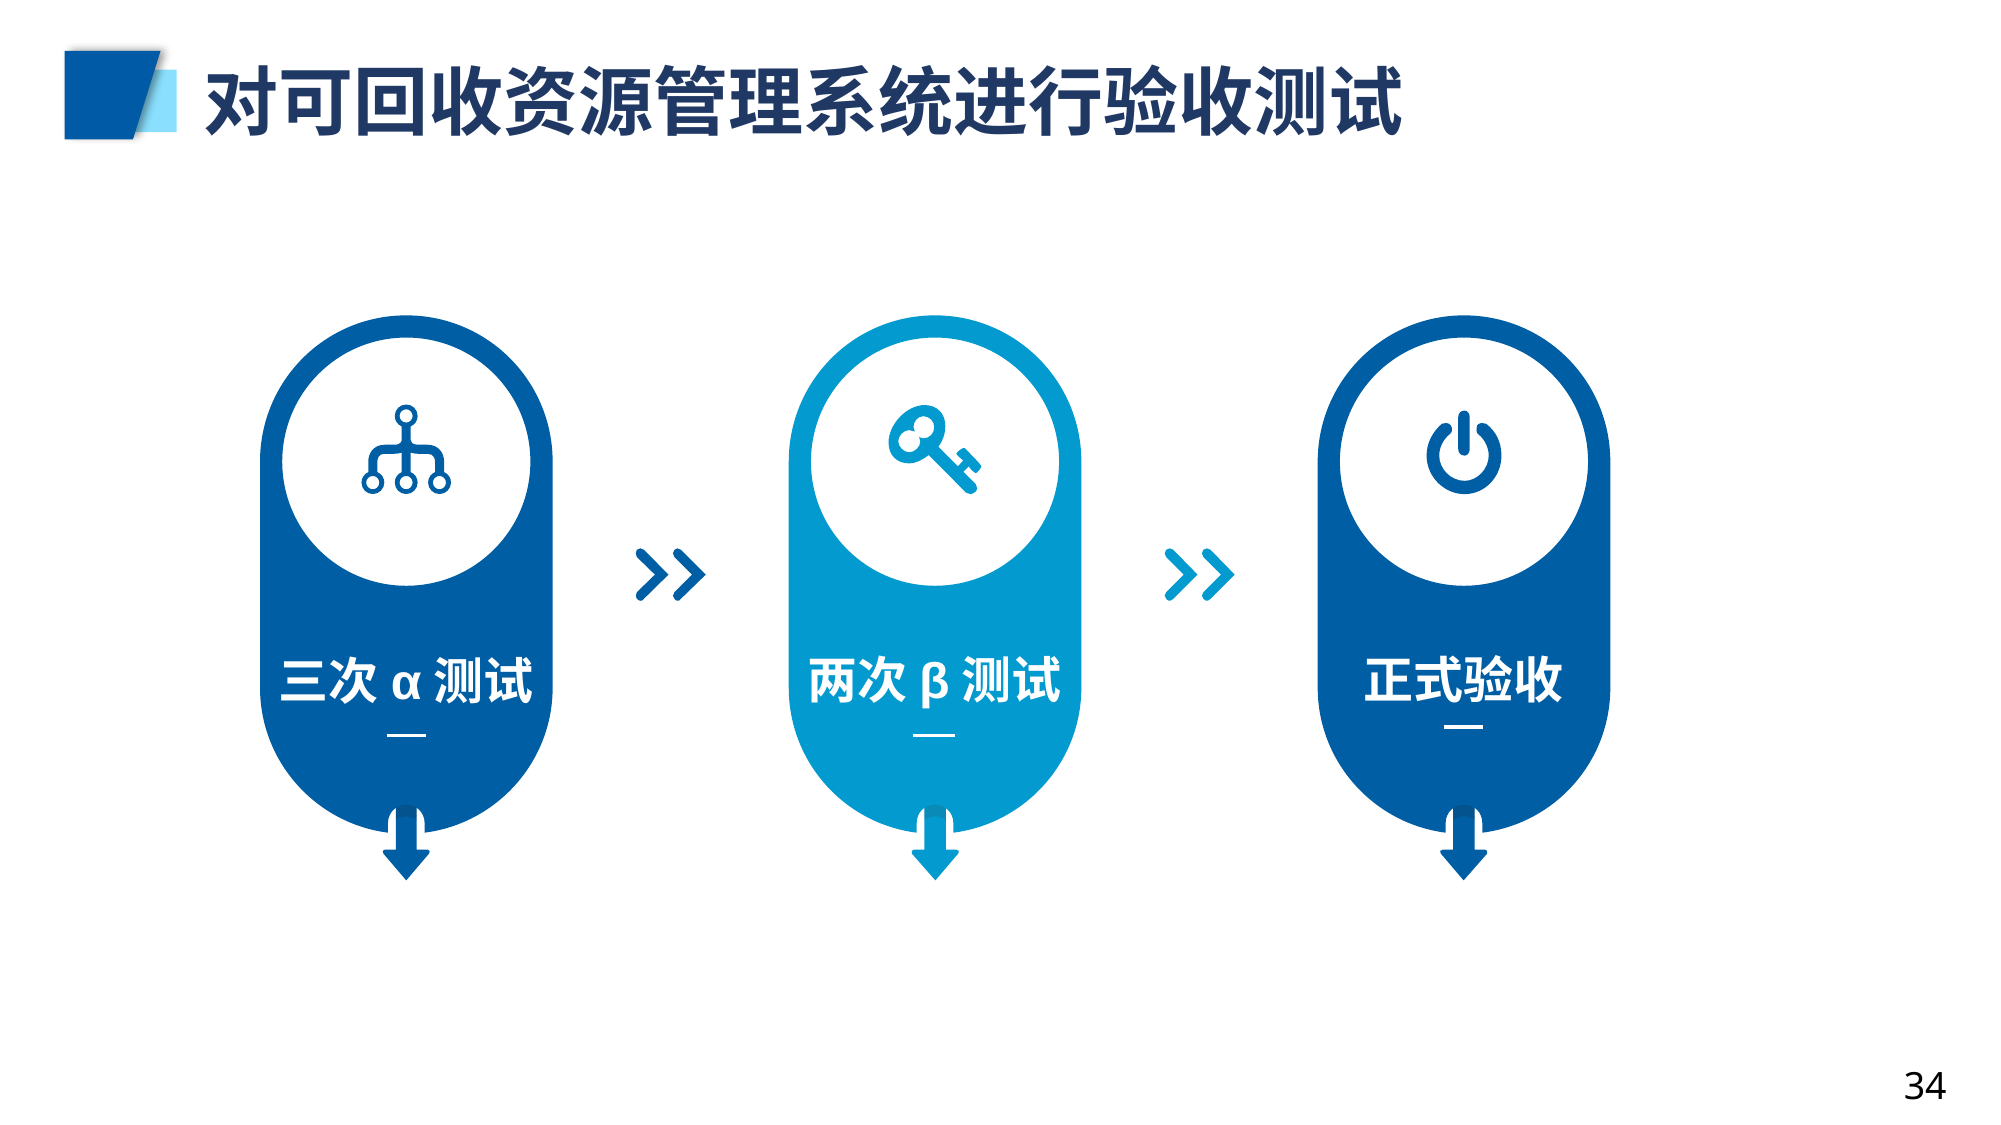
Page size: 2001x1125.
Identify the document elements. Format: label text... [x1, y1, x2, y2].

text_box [259, 736, 553, 881]
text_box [1164, 547, 1235, 601]
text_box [788, 315, 1082, 881]
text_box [1317, 315, 1611, 881]
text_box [635, 547, 706, 601]
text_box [788, 641, 1081, 736]
text_box 对可回收资源管理系统进行验收测试 [189, 47, 1419, 152]
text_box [259, 315, 553, 641]
text_box 34 [1889, 1054, 1972, 1111]
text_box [259, 641, 553, 736]
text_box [1317, 641, 1610, 727]
